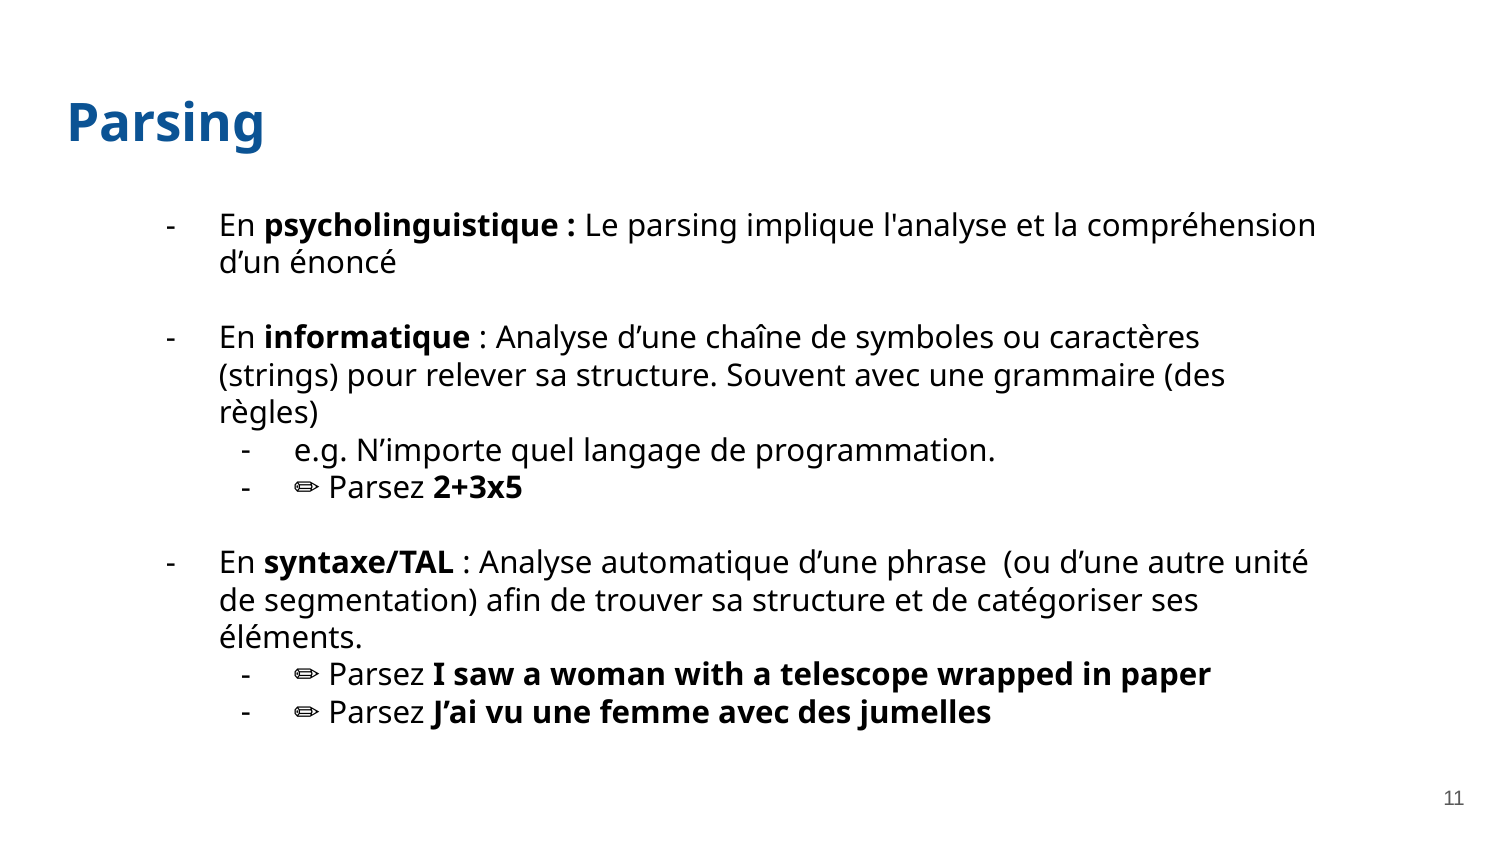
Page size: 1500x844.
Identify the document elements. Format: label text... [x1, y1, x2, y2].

text_box En psycholinguistique : Le parsing implique l'analyse et la compréhension d’un énoncé En informatique : Analyse d’une chaîne de symboles ou caractères (strings) pour relever sa structure. Souvent avec une grammaire (des règles) e.g. N’importe quel langage de programmation. ✏️ Parsez 2+3x5 En syntaxe/TAL : Analyse automatique d’une phrase (ou d’une autre unité de segmentation) afin de trouver sa structure et de catégoriser ses éléments. ✏️ Parsez I saw a woman with a telescope wrapped in paper ✏️ Parsez J’ai vu une femme avec des jumelles [128, 190, 1336, 753]
slide_number ‹#› [1389, 764, 1480, 830]
title Parsing [51, 72, 1449, 167]
